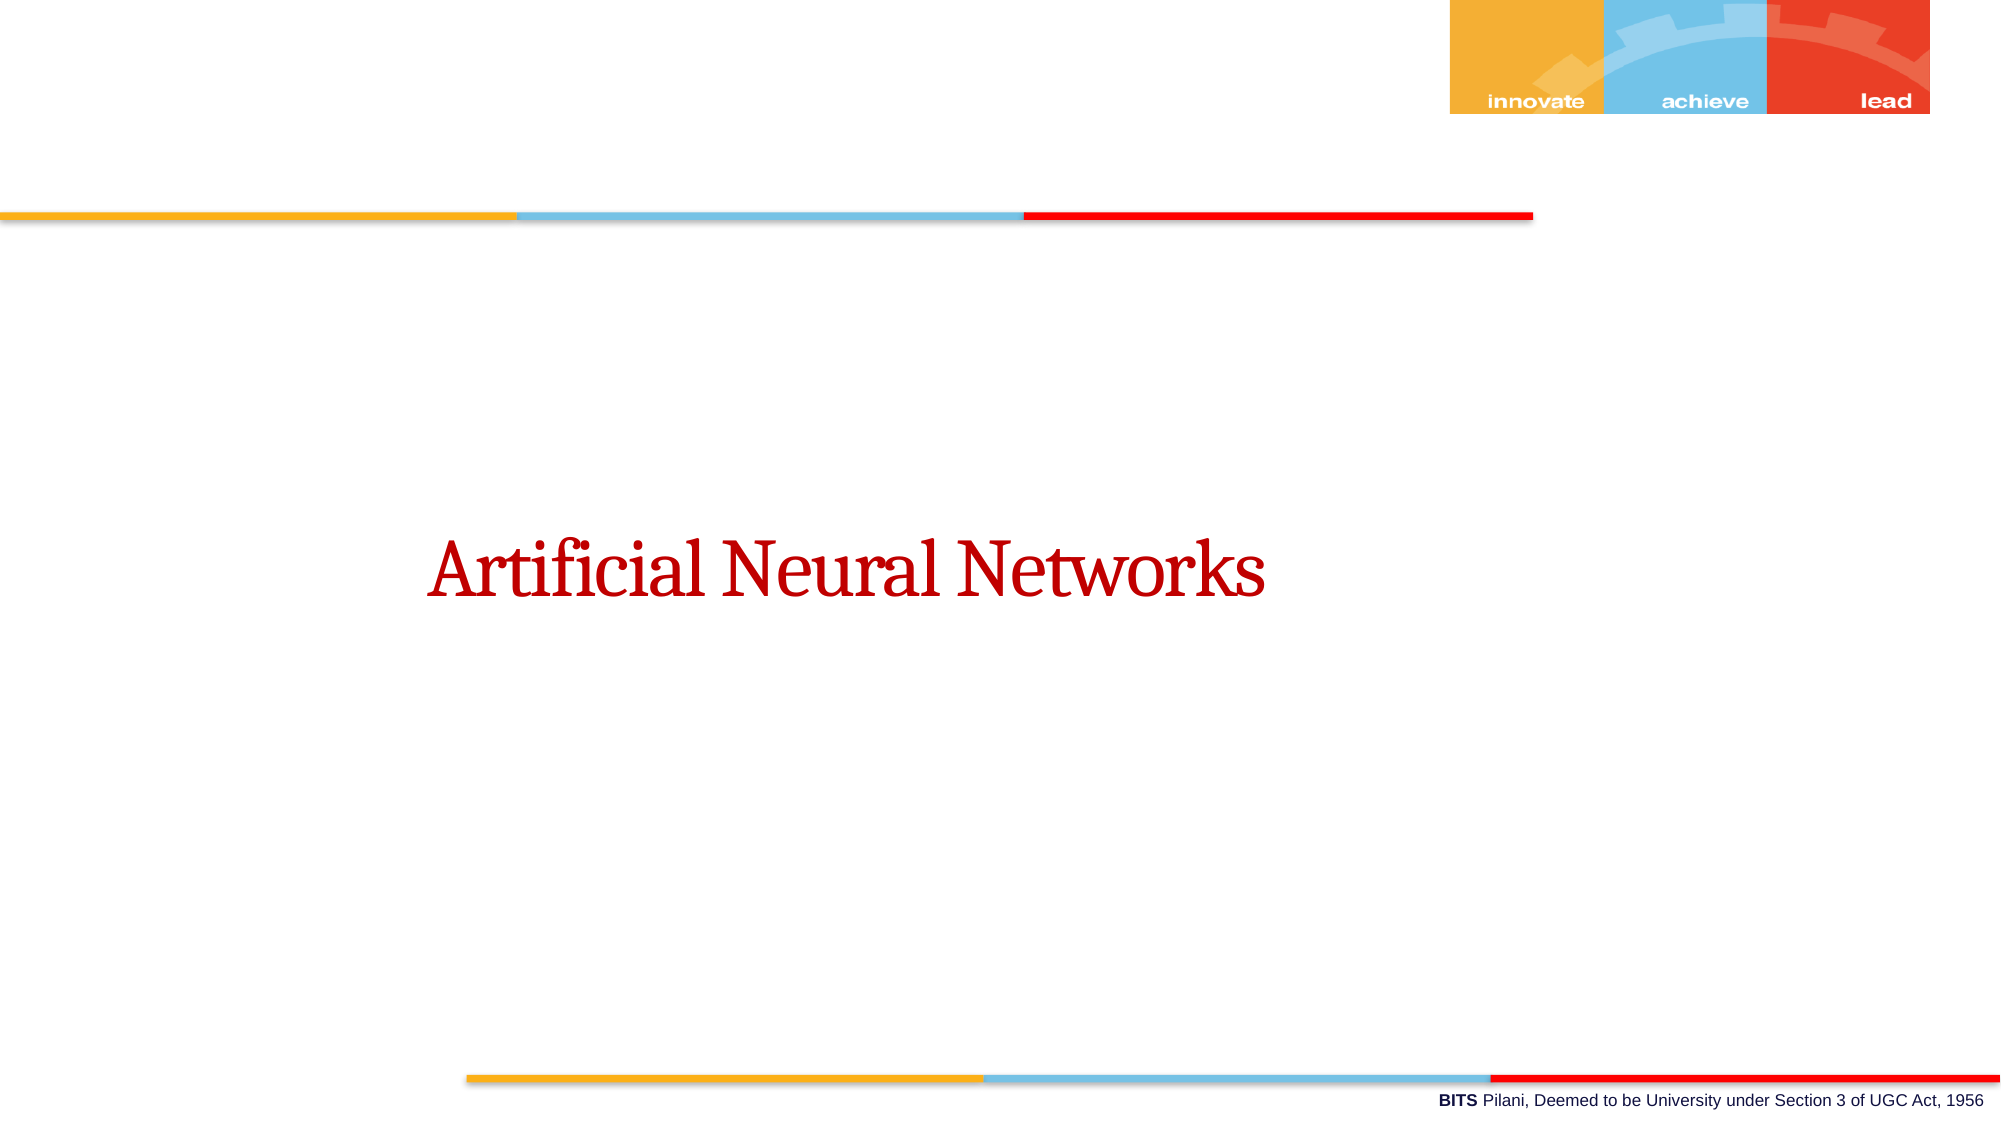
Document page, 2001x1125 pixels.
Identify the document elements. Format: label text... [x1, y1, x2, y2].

title Artificial Neural Networks [412, 500, 1363, 626]
picture [1449, 0, 1930, 114]
